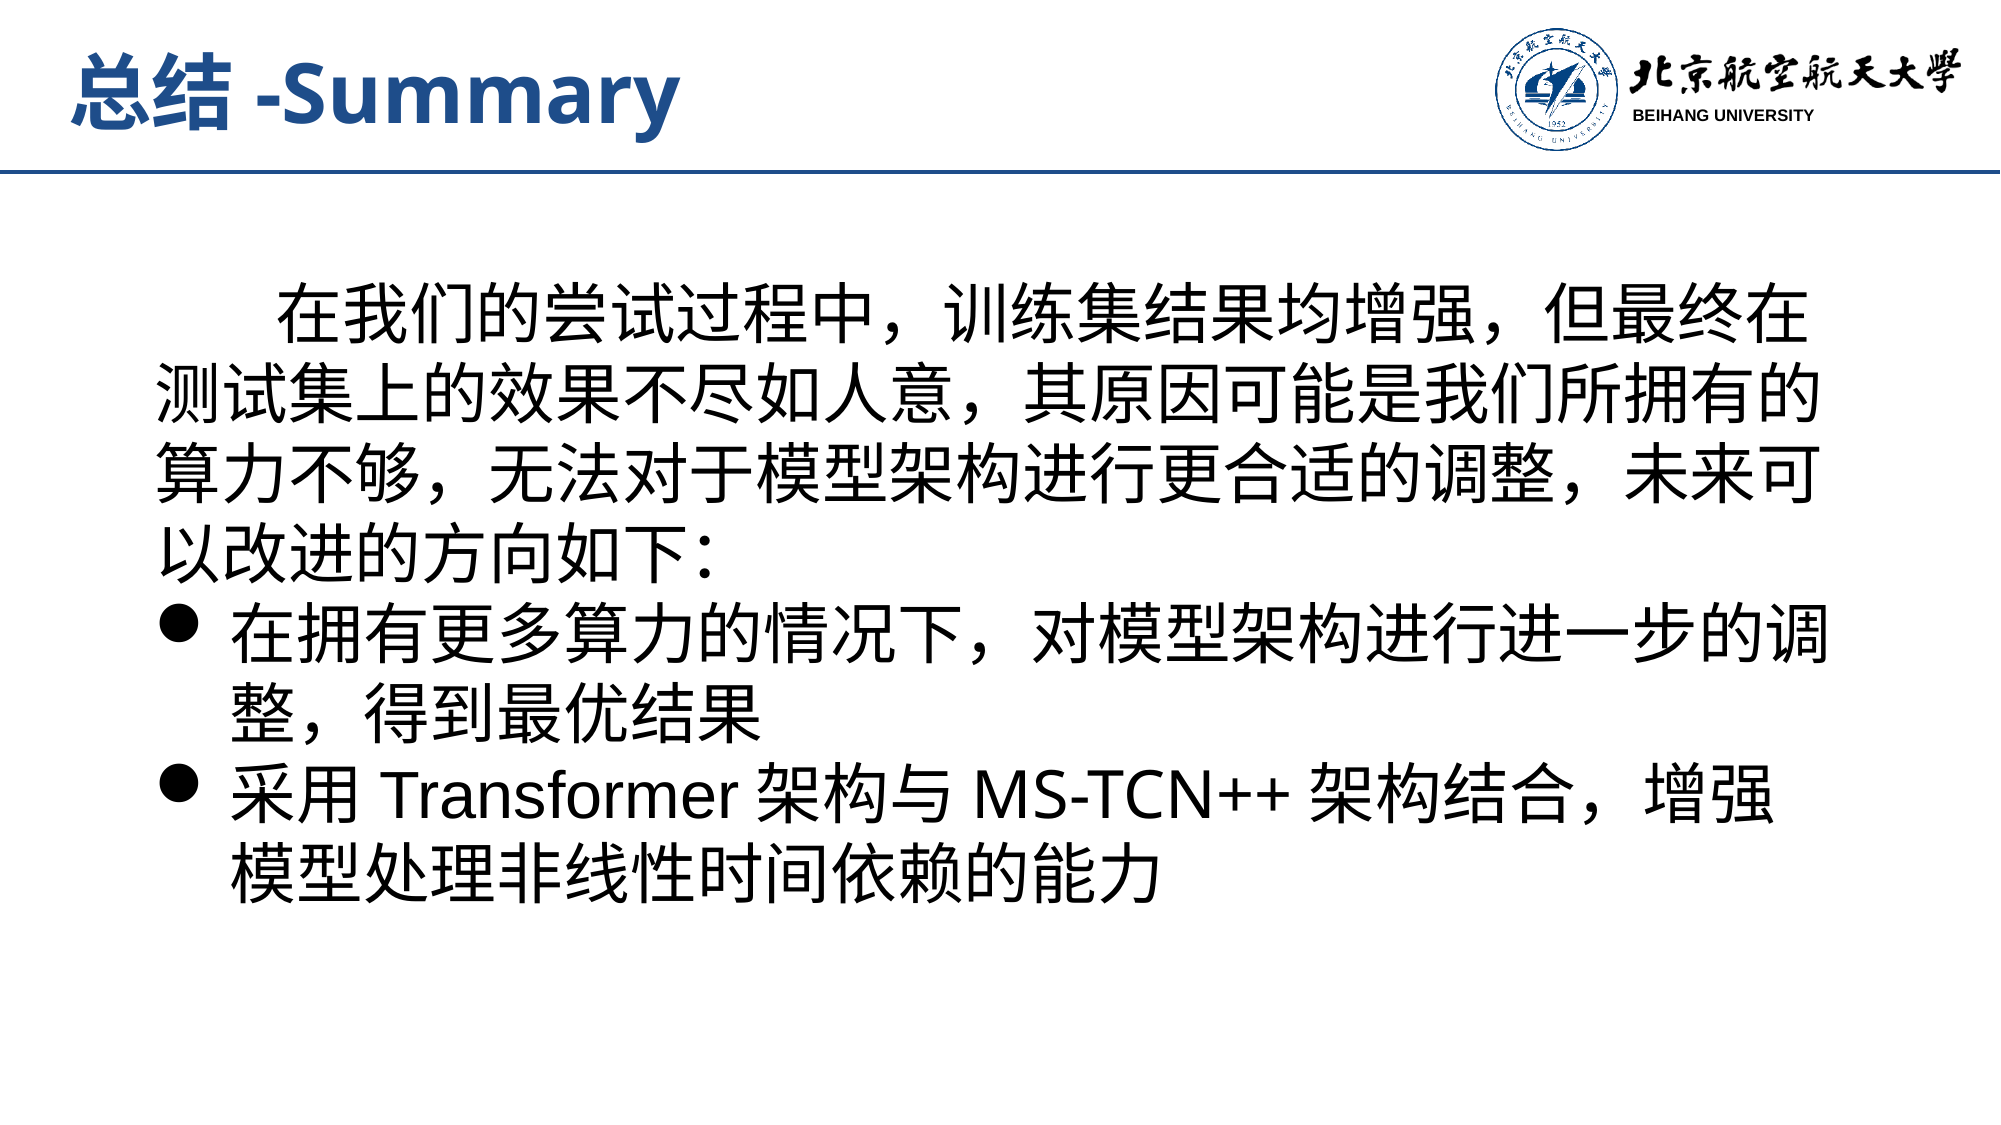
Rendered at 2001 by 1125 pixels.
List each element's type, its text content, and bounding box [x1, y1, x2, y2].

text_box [0, 27, 2000, 173]
text_box 在我们的尝试过程中，训练集结果均增强，但最终在测试集上的效果不尽如人意，其原因可能是我们所拥有的算力不够，无法对于模型架构进行更合适的调整，未来可以改进的方向如下： 在拥有更多算力的情况下，对模型架构进行进一步的调整，得到最优结果 采用Transformer架构与MS-TCN++架构结合，增强模型处理非线性时间依赖的能力 [139, 264, 1853, 919]
